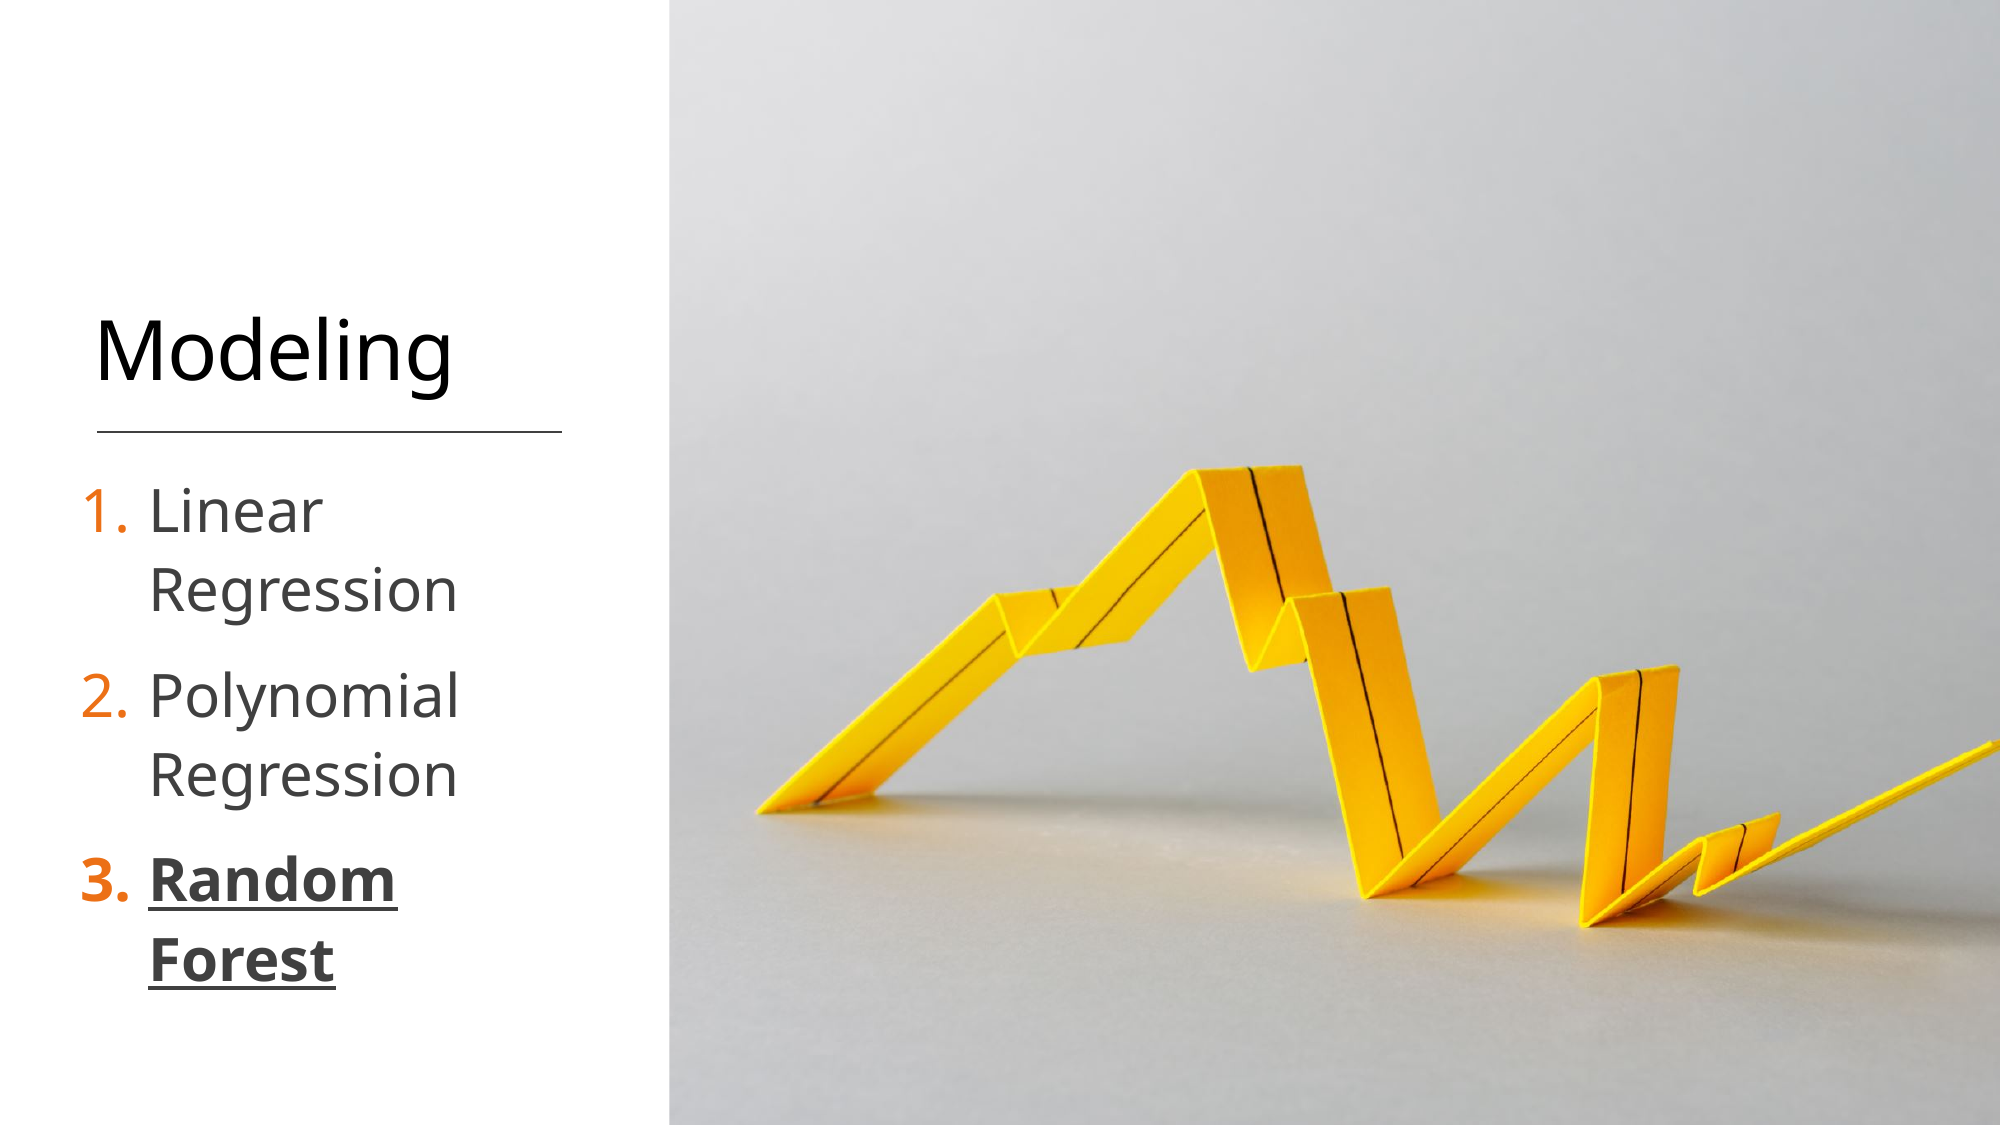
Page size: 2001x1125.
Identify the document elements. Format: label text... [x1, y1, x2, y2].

picture [668, 0, 2000, 1125]
list Linear Regression Polynomial Regression Random Forest [80, 457, 587, 1001]
text_box [0, 0, 668, 1125]
title Modeling [78, 84, 667, 407]
